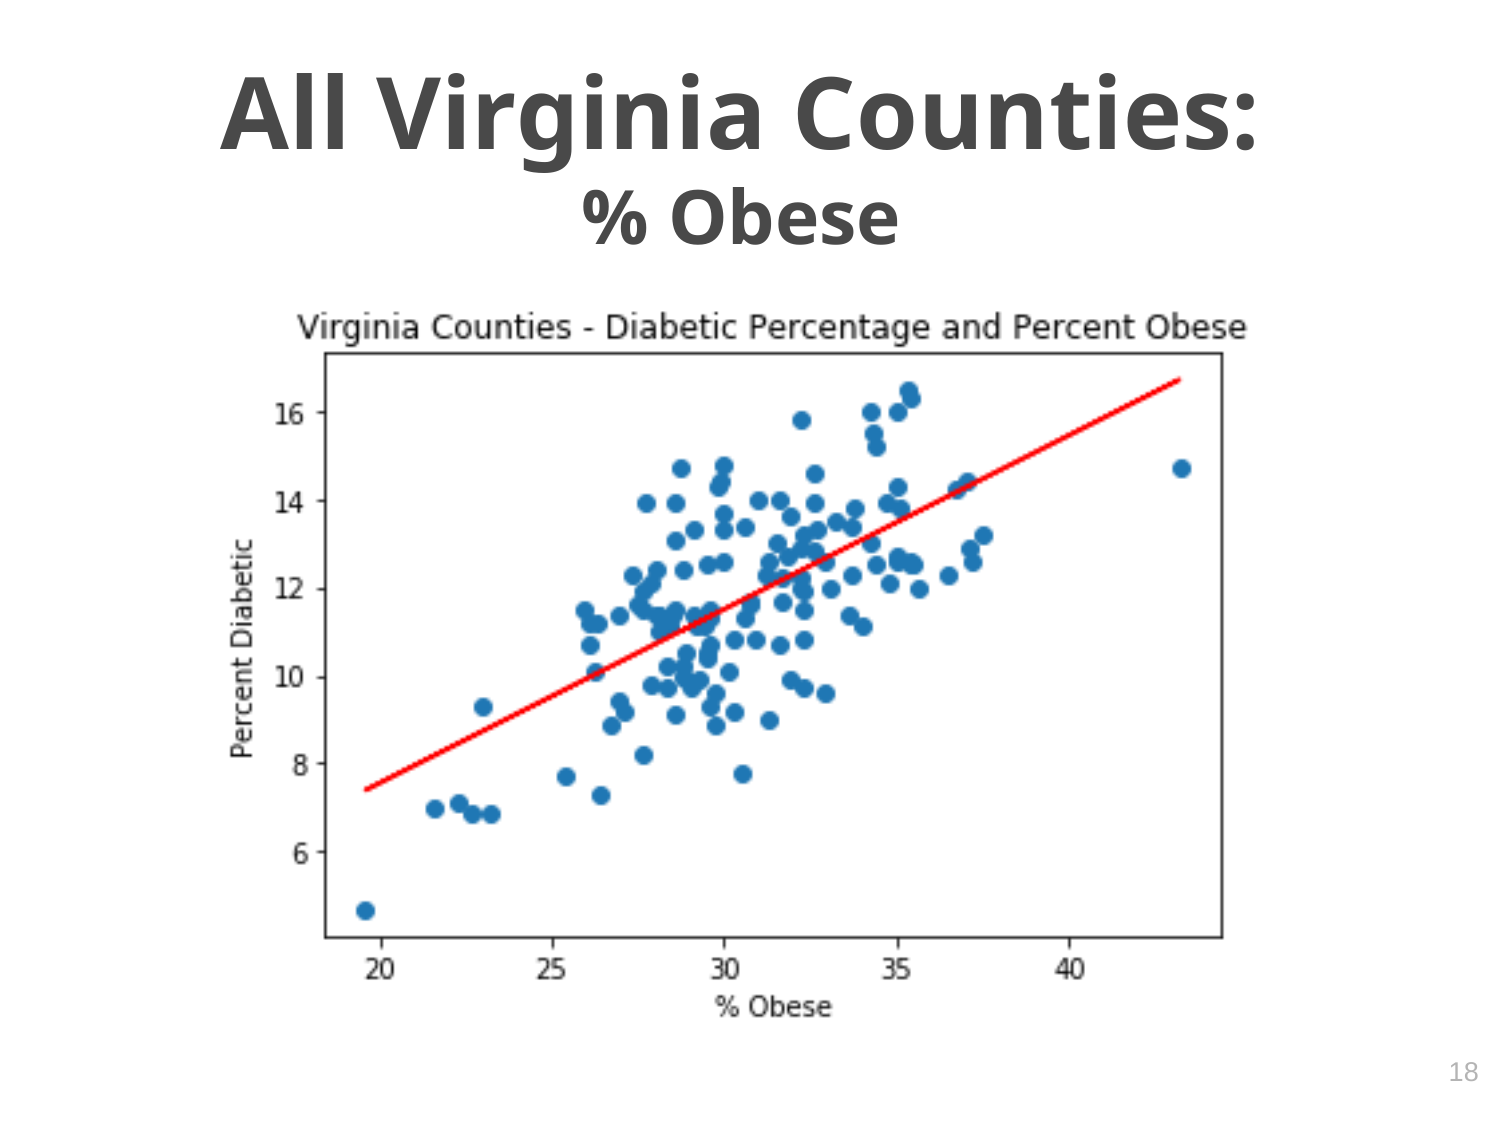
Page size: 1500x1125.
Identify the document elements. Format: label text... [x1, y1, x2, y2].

slide_number ‹#› [1403, 1038, 1494, 1125]
picture [188, 294, 1268, 1040]
text_box All Virginia Counties: % Obese [129, 46, 1353, 280]
